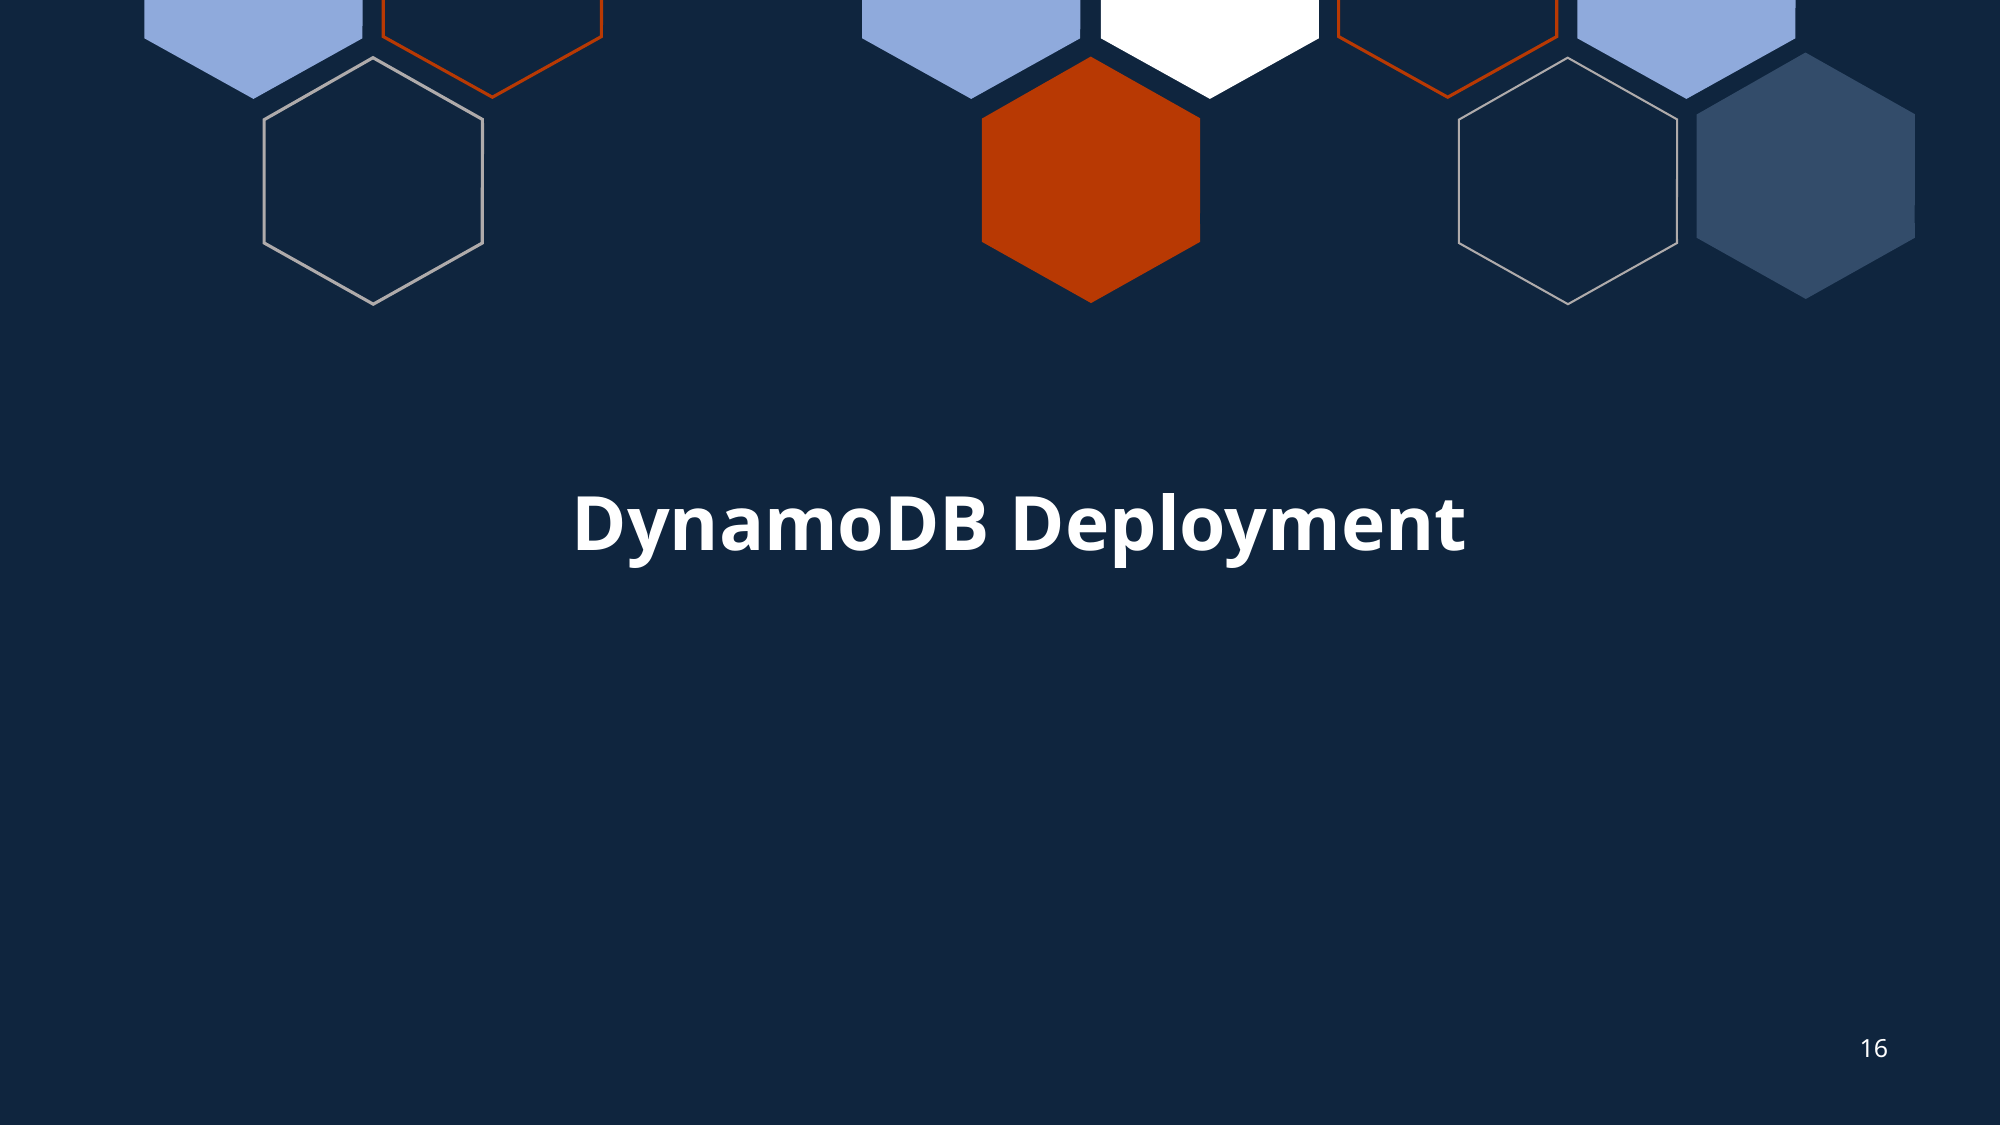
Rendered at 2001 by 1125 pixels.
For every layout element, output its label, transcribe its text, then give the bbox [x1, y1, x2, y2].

slide_number 16 [1836, 1020, 1912, 1080]
text_box DynamoDB Deployment [386, 468, 1653, 574]
